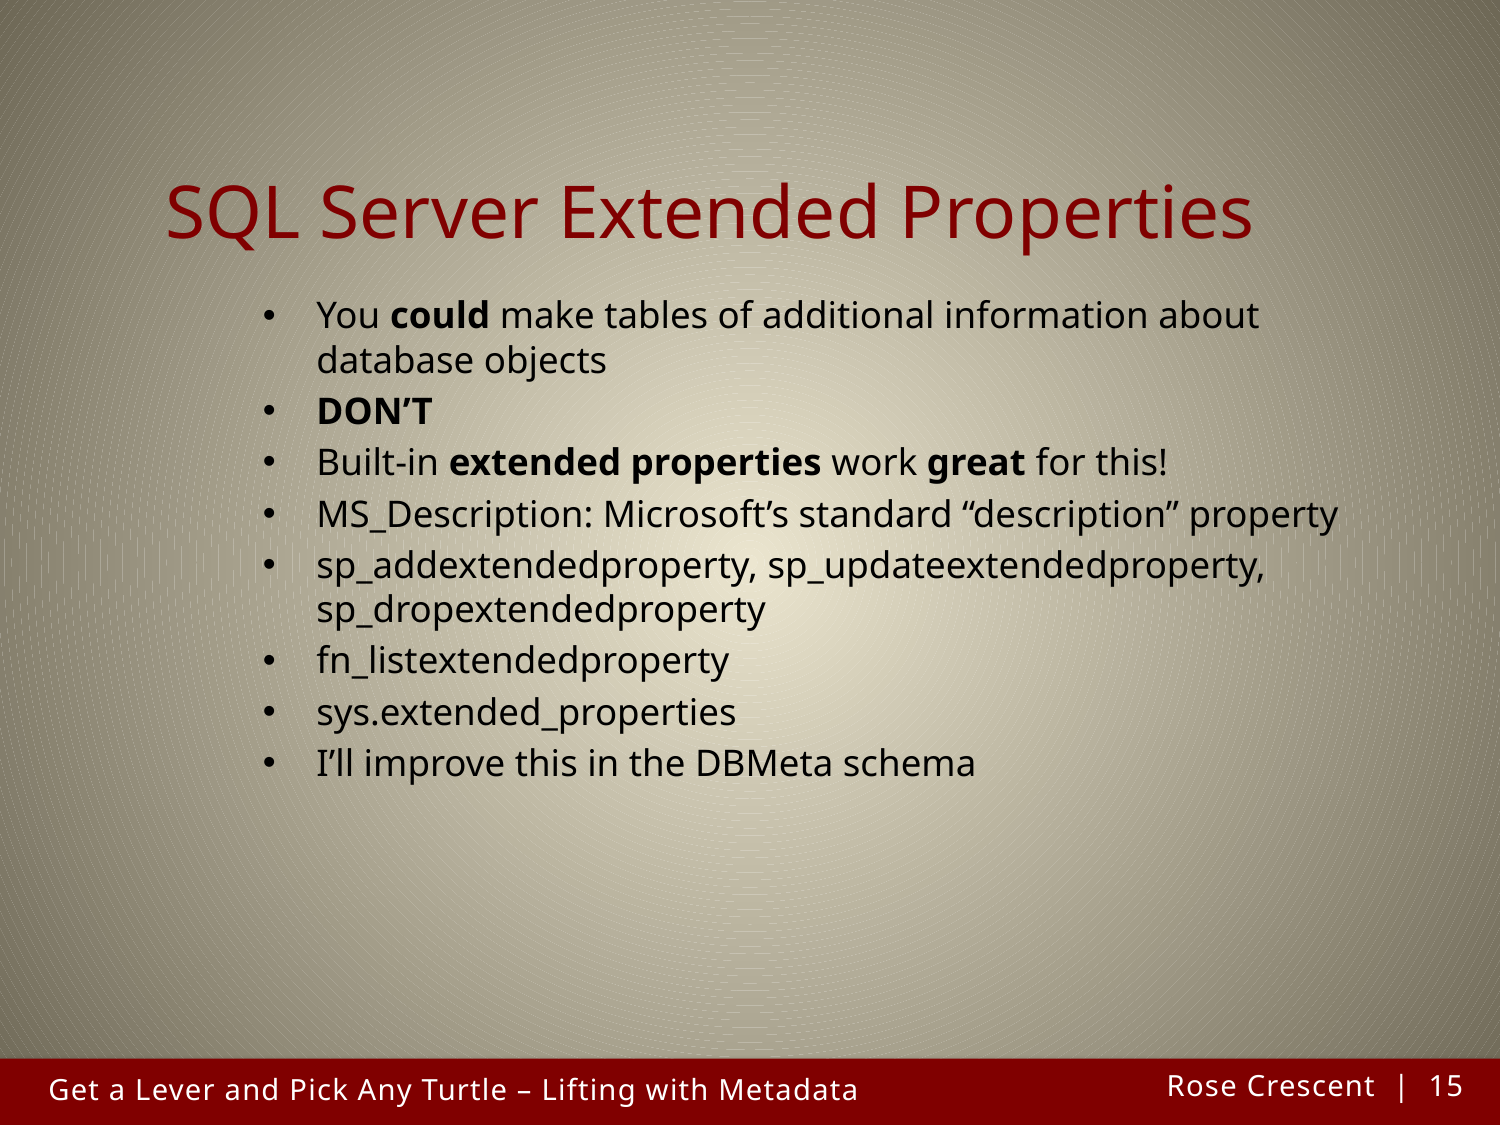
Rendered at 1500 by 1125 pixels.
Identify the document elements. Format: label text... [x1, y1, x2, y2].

list You could make tables of additional information about database objects DON’T Built-in extended properties work great for this! MS_Description: Microsoft’s standard “description” property sp_addextendedproperty, sp_updateextendedproperty, sp_dropextendedproperty fn_listextendedproperty sys.extended_properties I’ll improve this in the DBMeta schema [247, 303, 1432, 793]
title SQL Server Extended Properties [150, 115, 1500, 303]
